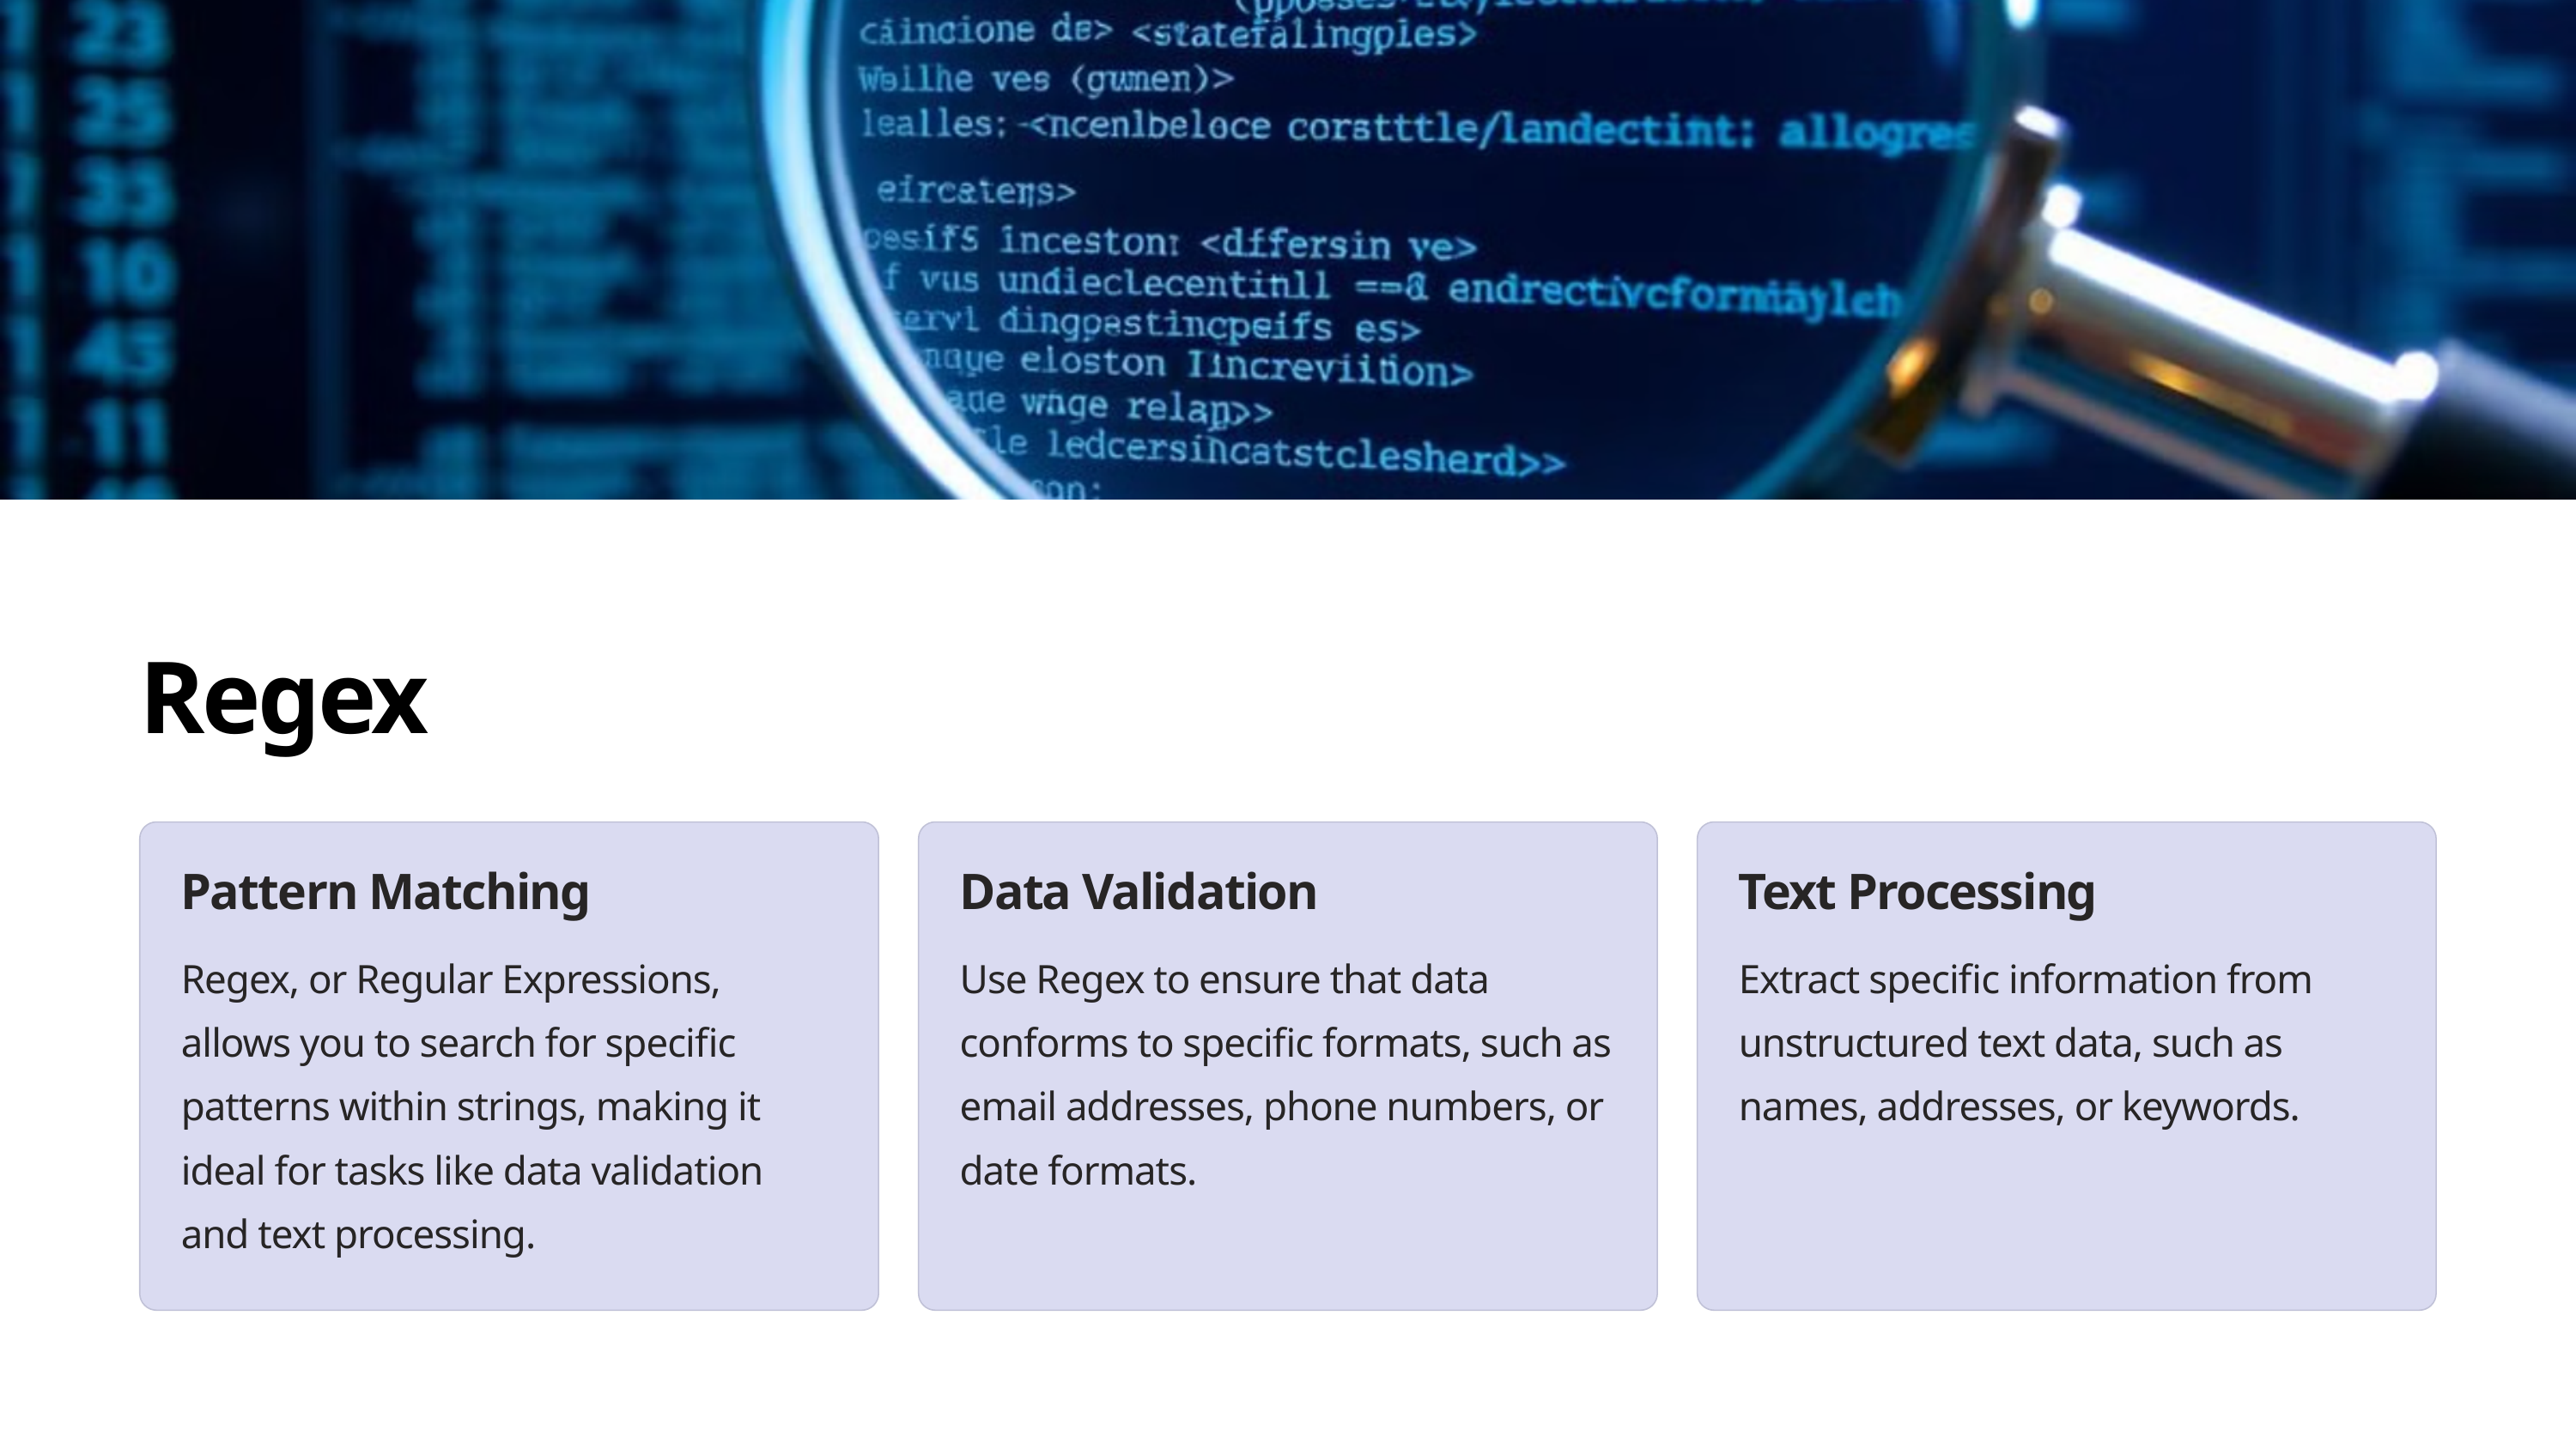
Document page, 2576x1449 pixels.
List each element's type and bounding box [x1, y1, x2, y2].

text_box [917, 821, 1659, 1312]
text_box [0, 0, 2576, 1449]
text_box [1696, 821, 2438, 1312]
text_box [138, 821, 880, 1312]
